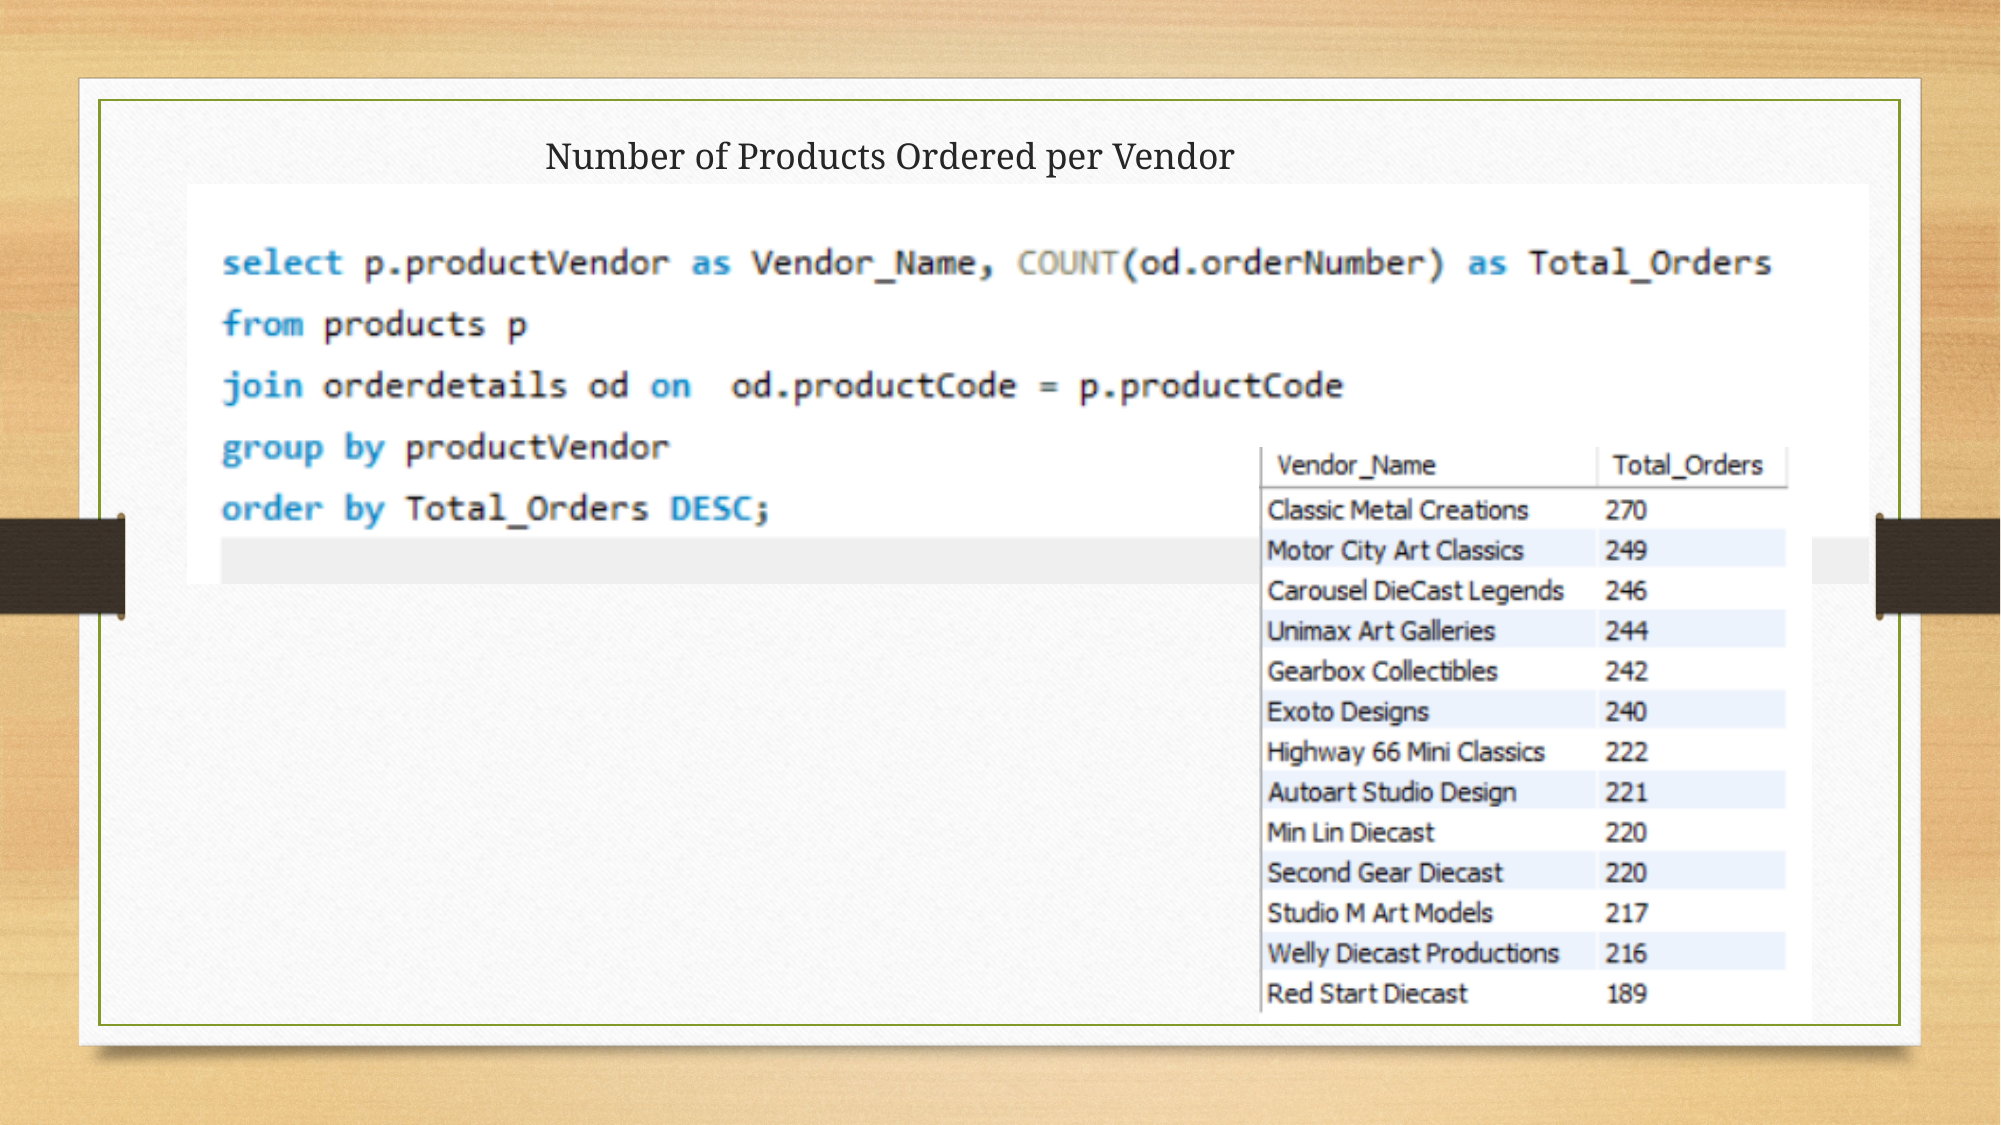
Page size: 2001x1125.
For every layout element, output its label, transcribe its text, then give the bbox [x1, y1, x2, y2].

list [187, 184, 1869, 584]
title Number of Products Ordered per Vendor [530, 126, 1527, 184]
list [1259, 447, 1813, 1024]
picture [0, 0, 2001, 1125]
